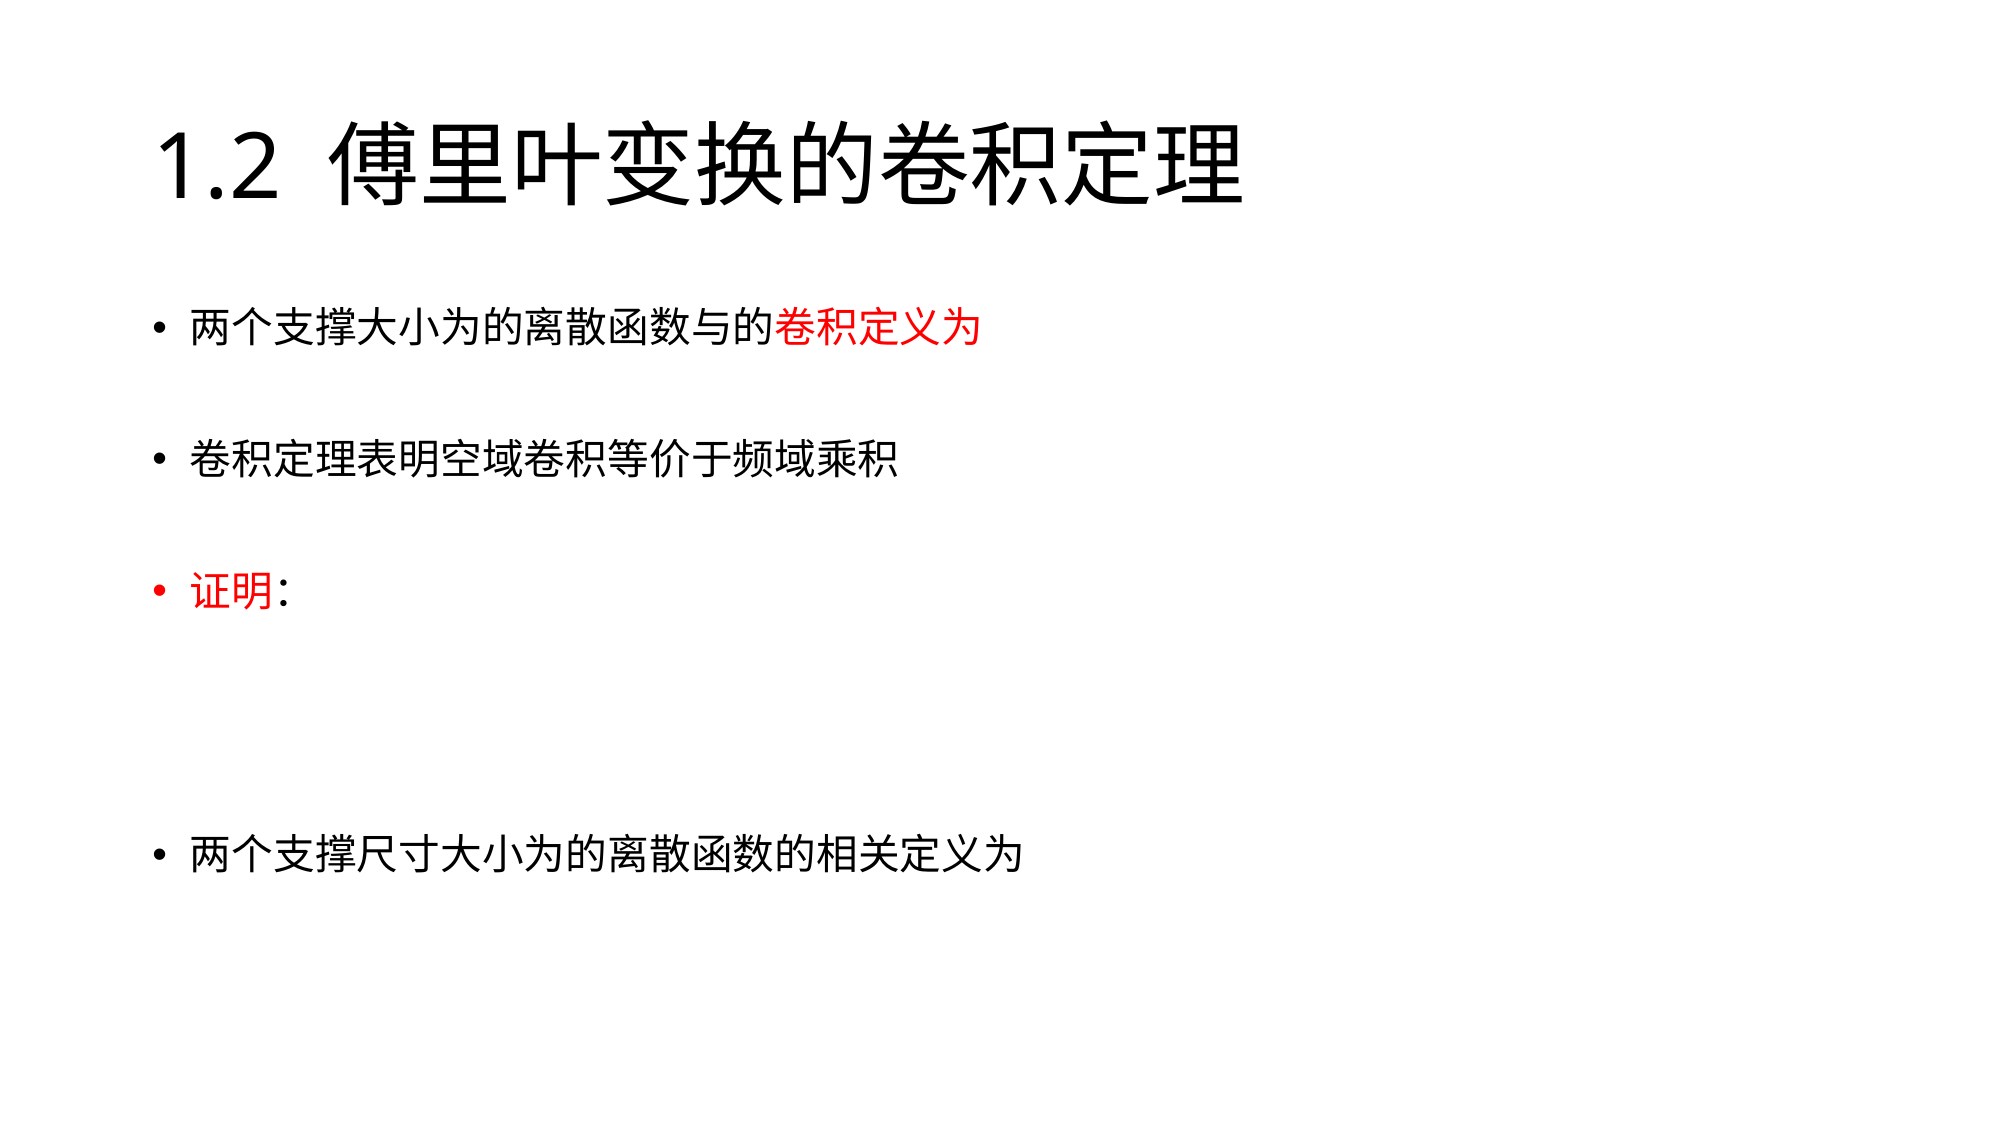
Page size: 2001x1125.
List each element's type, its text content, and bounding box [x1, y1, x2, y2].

title 1.2 傅里叶变换的卷积定理 [137, 59, 1863, 278]
